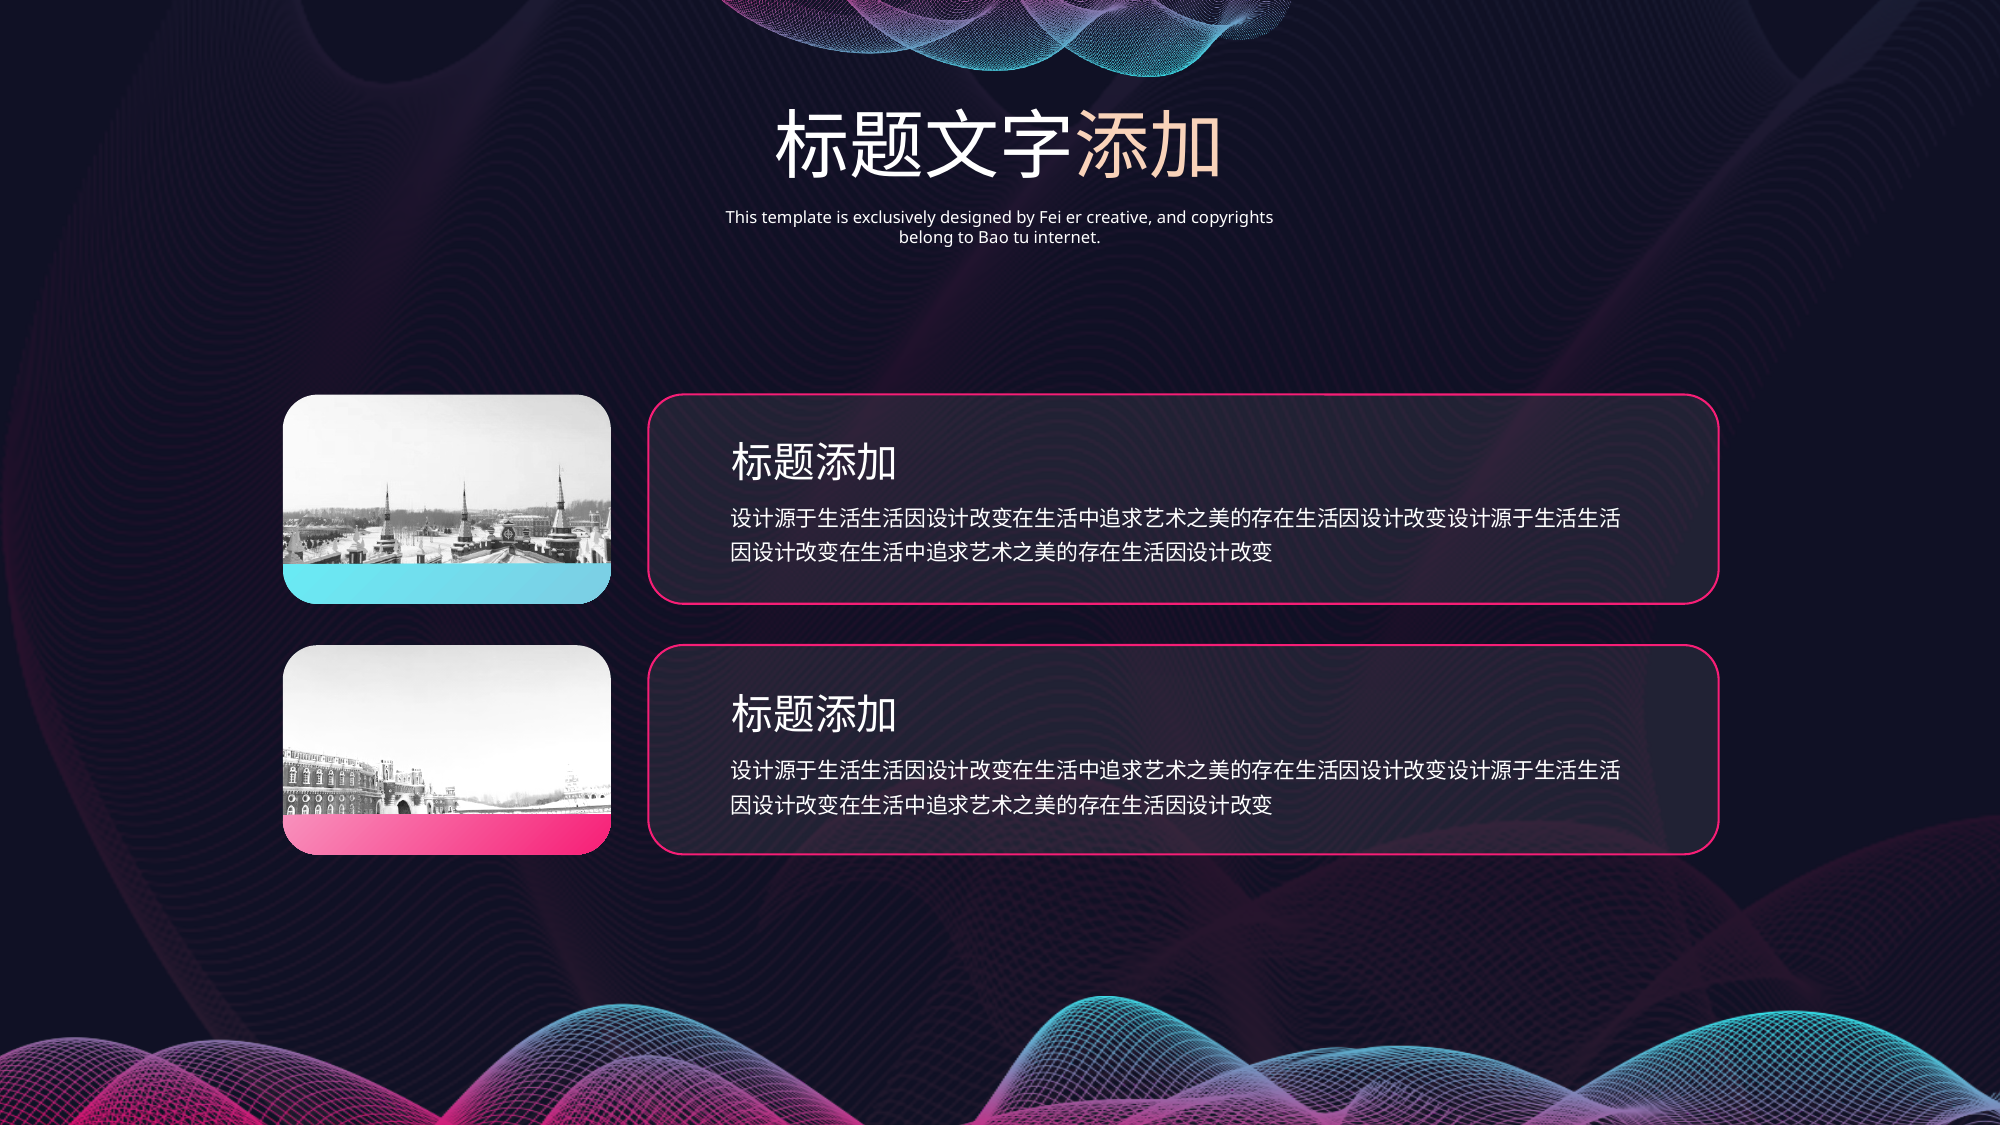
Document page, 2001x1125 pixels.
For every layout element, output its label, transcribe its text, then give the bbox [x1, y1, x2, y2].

picture [682, 0, 1318, 77]
text_box 标题文字添加 [533, 89, 1467, 195]
picture [0, 996, 2000, 1125]
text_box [715, 680, 1642, 823]
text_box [282, 394, 1719, 855]
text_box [715, 428, 1642, 571]
text_box This template is exclusively designed by Fei er creative, and copyrights belong to Bao tu internet. [704, 199, 1296, 255]
